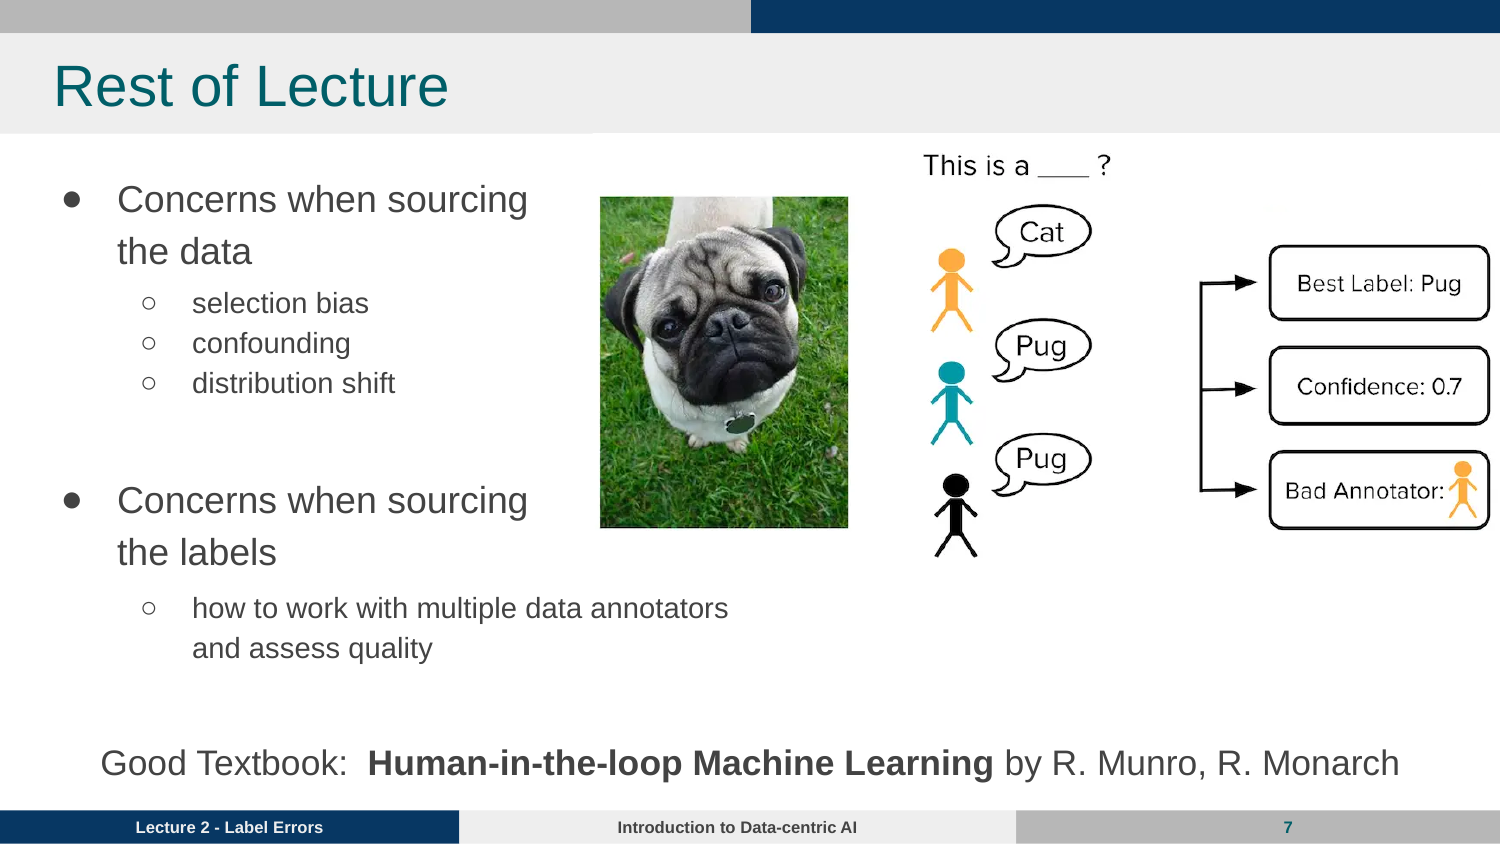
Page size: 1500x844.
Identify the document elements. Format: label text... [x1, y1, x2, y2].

title Rest of Lecture [38, 33, 1437, 134]
picture [592, 133, 1500, 571]
list Concerns when sourcing the data selection bias confounding distribution shift Concerns when sourcing the labels how to work with multiple data annotators and assess quality Good Textbook: Human-in-the-loop Machine Learning by R. Munro, R. Monarch [26, 153, 1437, 649]
slide_number ‹#› [1194, 794, 1308, 844]
